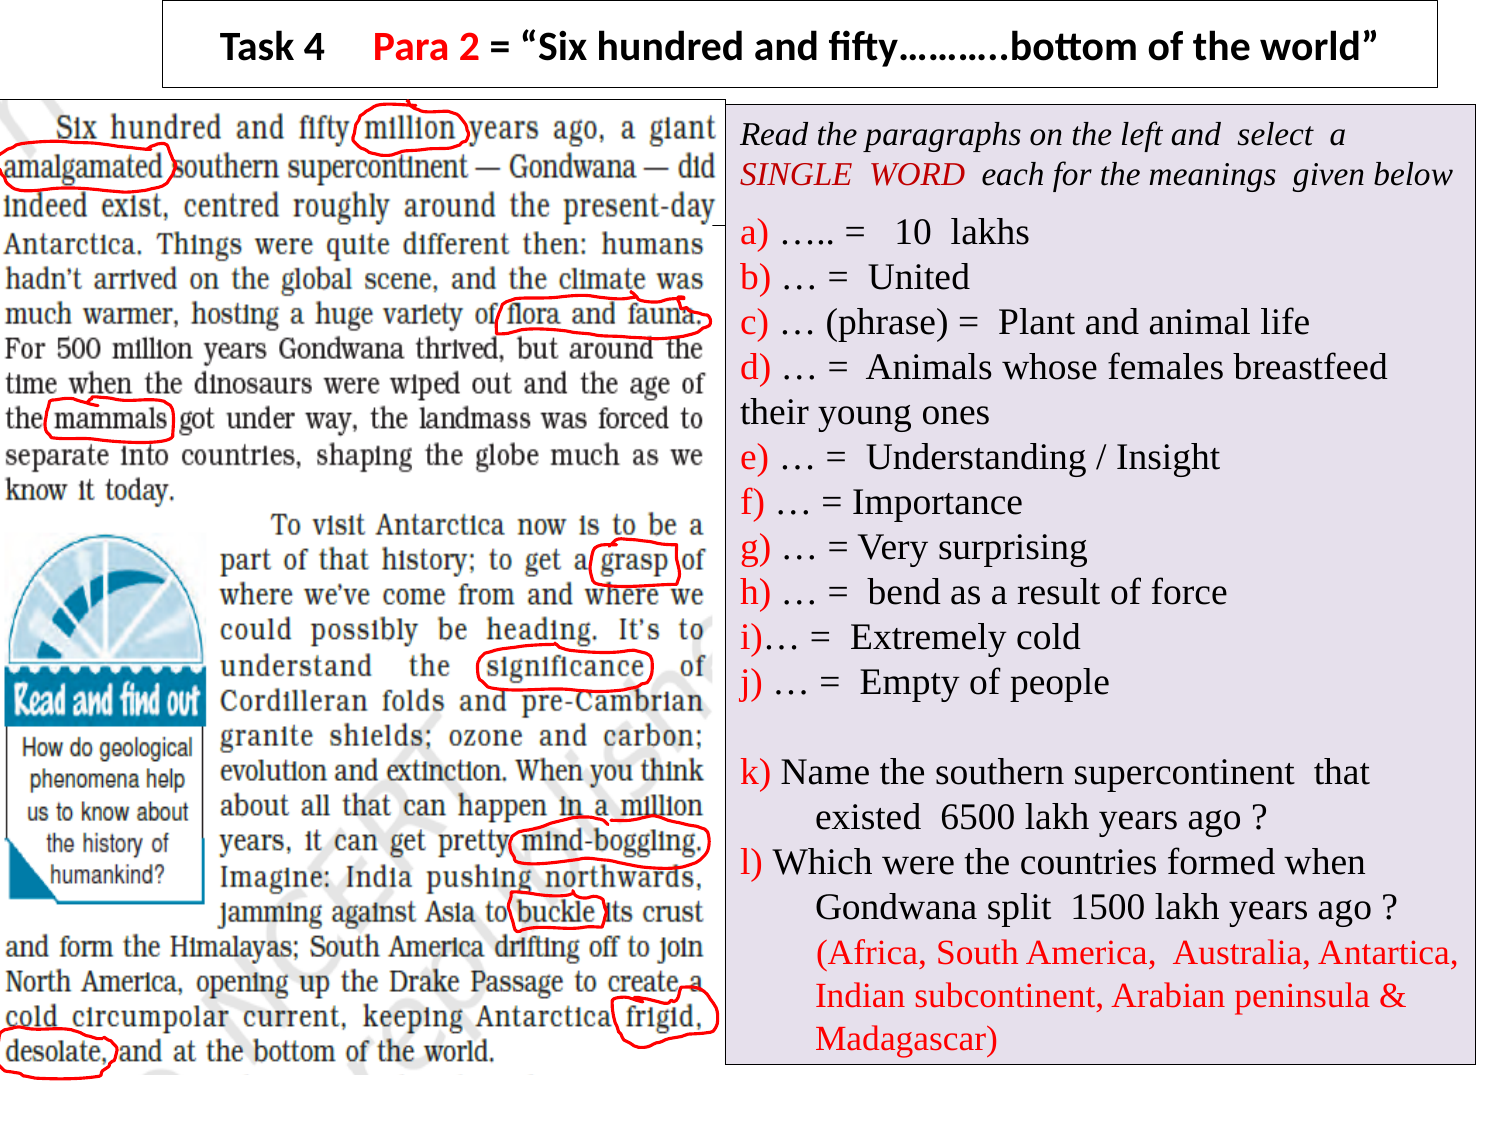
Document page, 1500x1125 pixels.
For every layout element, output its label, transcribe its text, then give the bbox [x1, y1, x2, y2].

text_box Read the paragraphs on the left and select a SINGLE WORD each for the meanings given below a) ….. = 10 lakhs b) … = United c) … (phrase) = Plant and animal life d) … = Animals whose females breastfeed their young ones e) … = Understanding / Insight f) … = Importance g) … = Very surprising h) … = bend as a result of force i)… = Extremely cold j) … = Empty of people k) Name the southern supercontinent that existed 6500 lakh years ago ? l) Which were the countries formed when Gondwana split 1500 lakh years ago ? (Africa, South America, Australia, Antartica, Indian subcontinent, Arabian peninsula & Madagascar) [724, 104, 1475, 1065]
text_box [716, 234, 724, 1050]
title Task 4 Para 2 = “Six hundred and fifty………..bottom of the world” [162, 0, 1438, 88]
picture [0, 99, 726, 1076]
